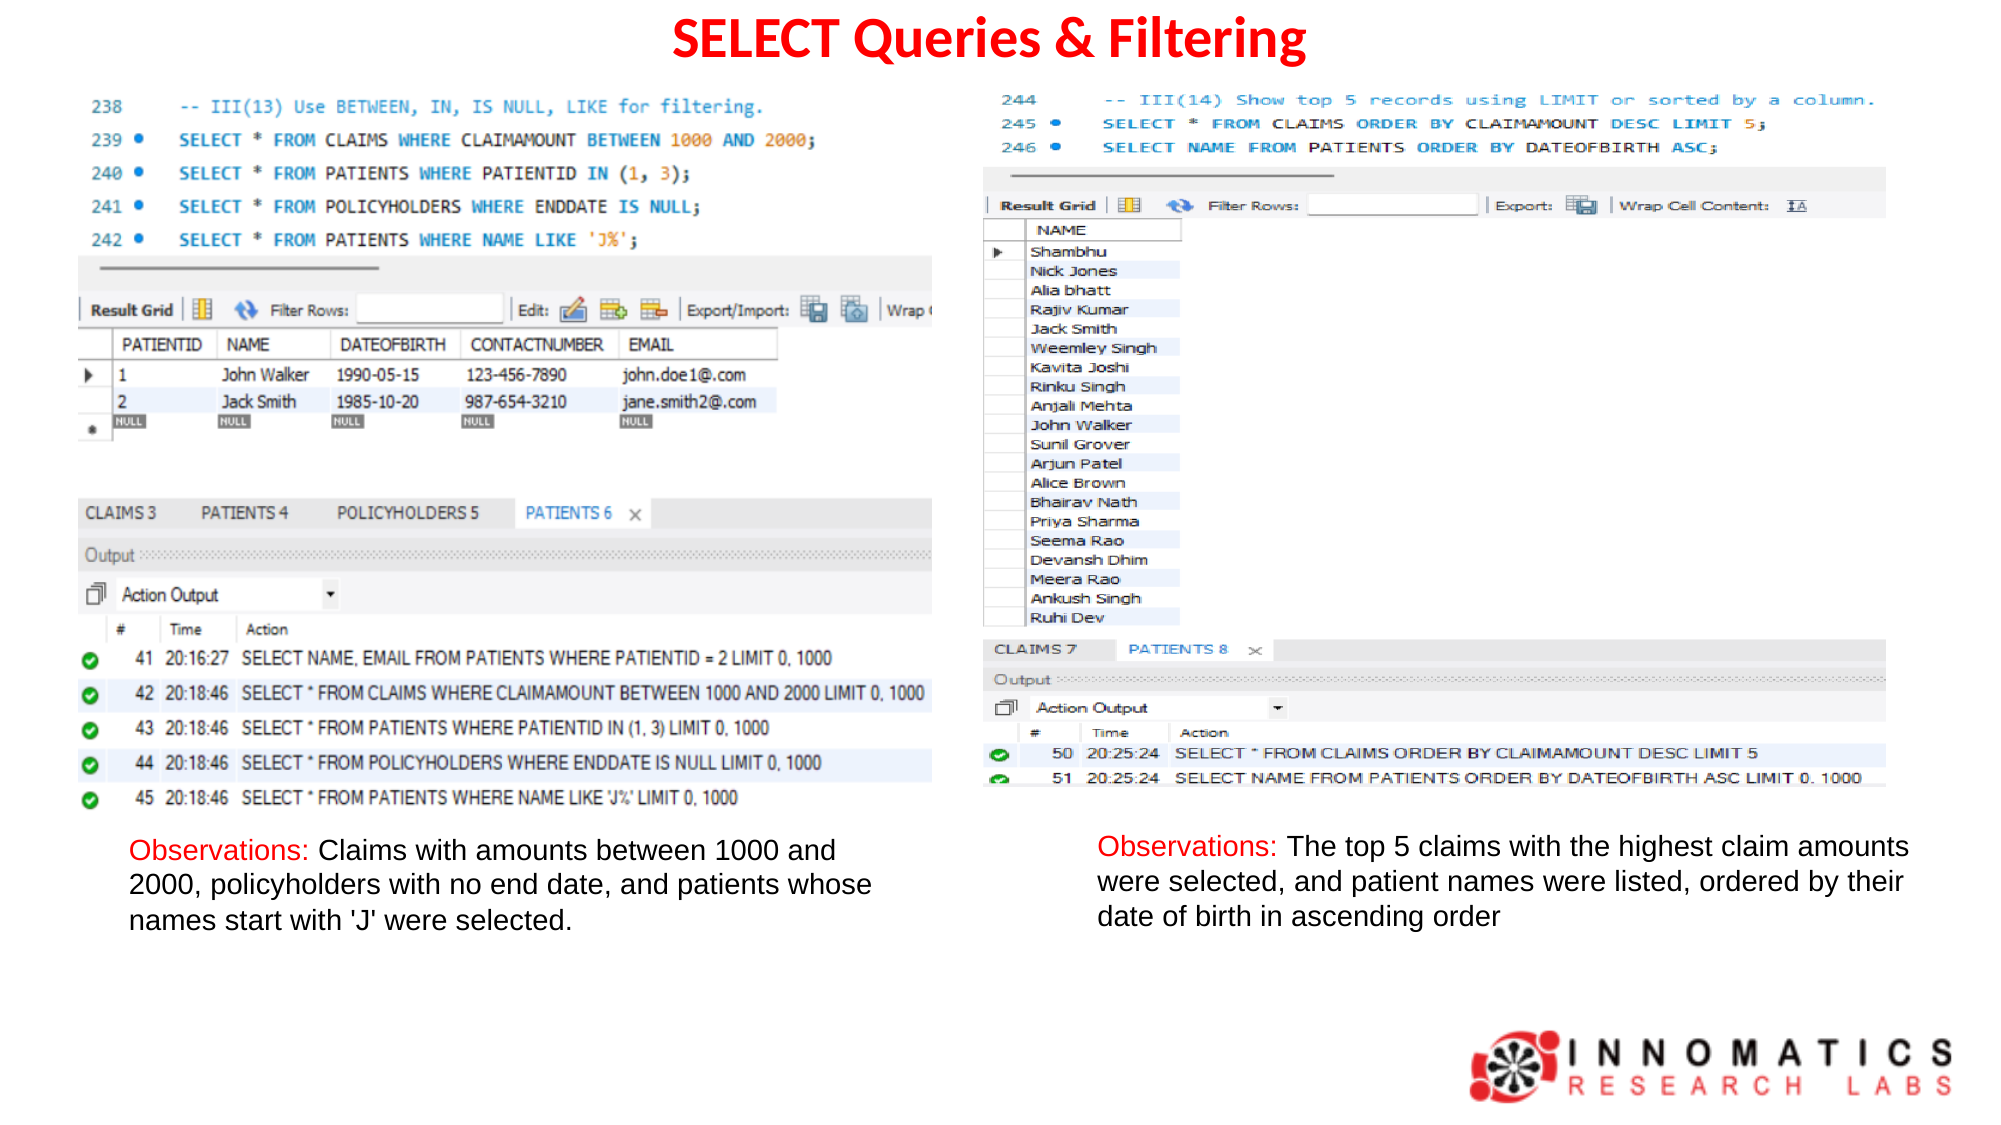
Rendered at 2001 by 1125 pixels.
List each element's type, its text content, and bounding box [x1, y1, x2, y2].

picture [1445, 1014, 1975, 1125]
picture [78, 89, 932, 822]
text_box Observations: Claims with amounts between 1000 and 2000, policyholders with no end date, and patients whose names start with 'J' were selected. [114, 830, 894, 944]
title SELECT Queries & Filtering [657, 0, 1432, 79]
text_box Observations: The top 5 claims with the highest claim amounts were selected, and patient names were listed, ordered by their date of birth in ascending order [1082, 819, 1945, 940]
picture [983, 85, 1887, 788]
